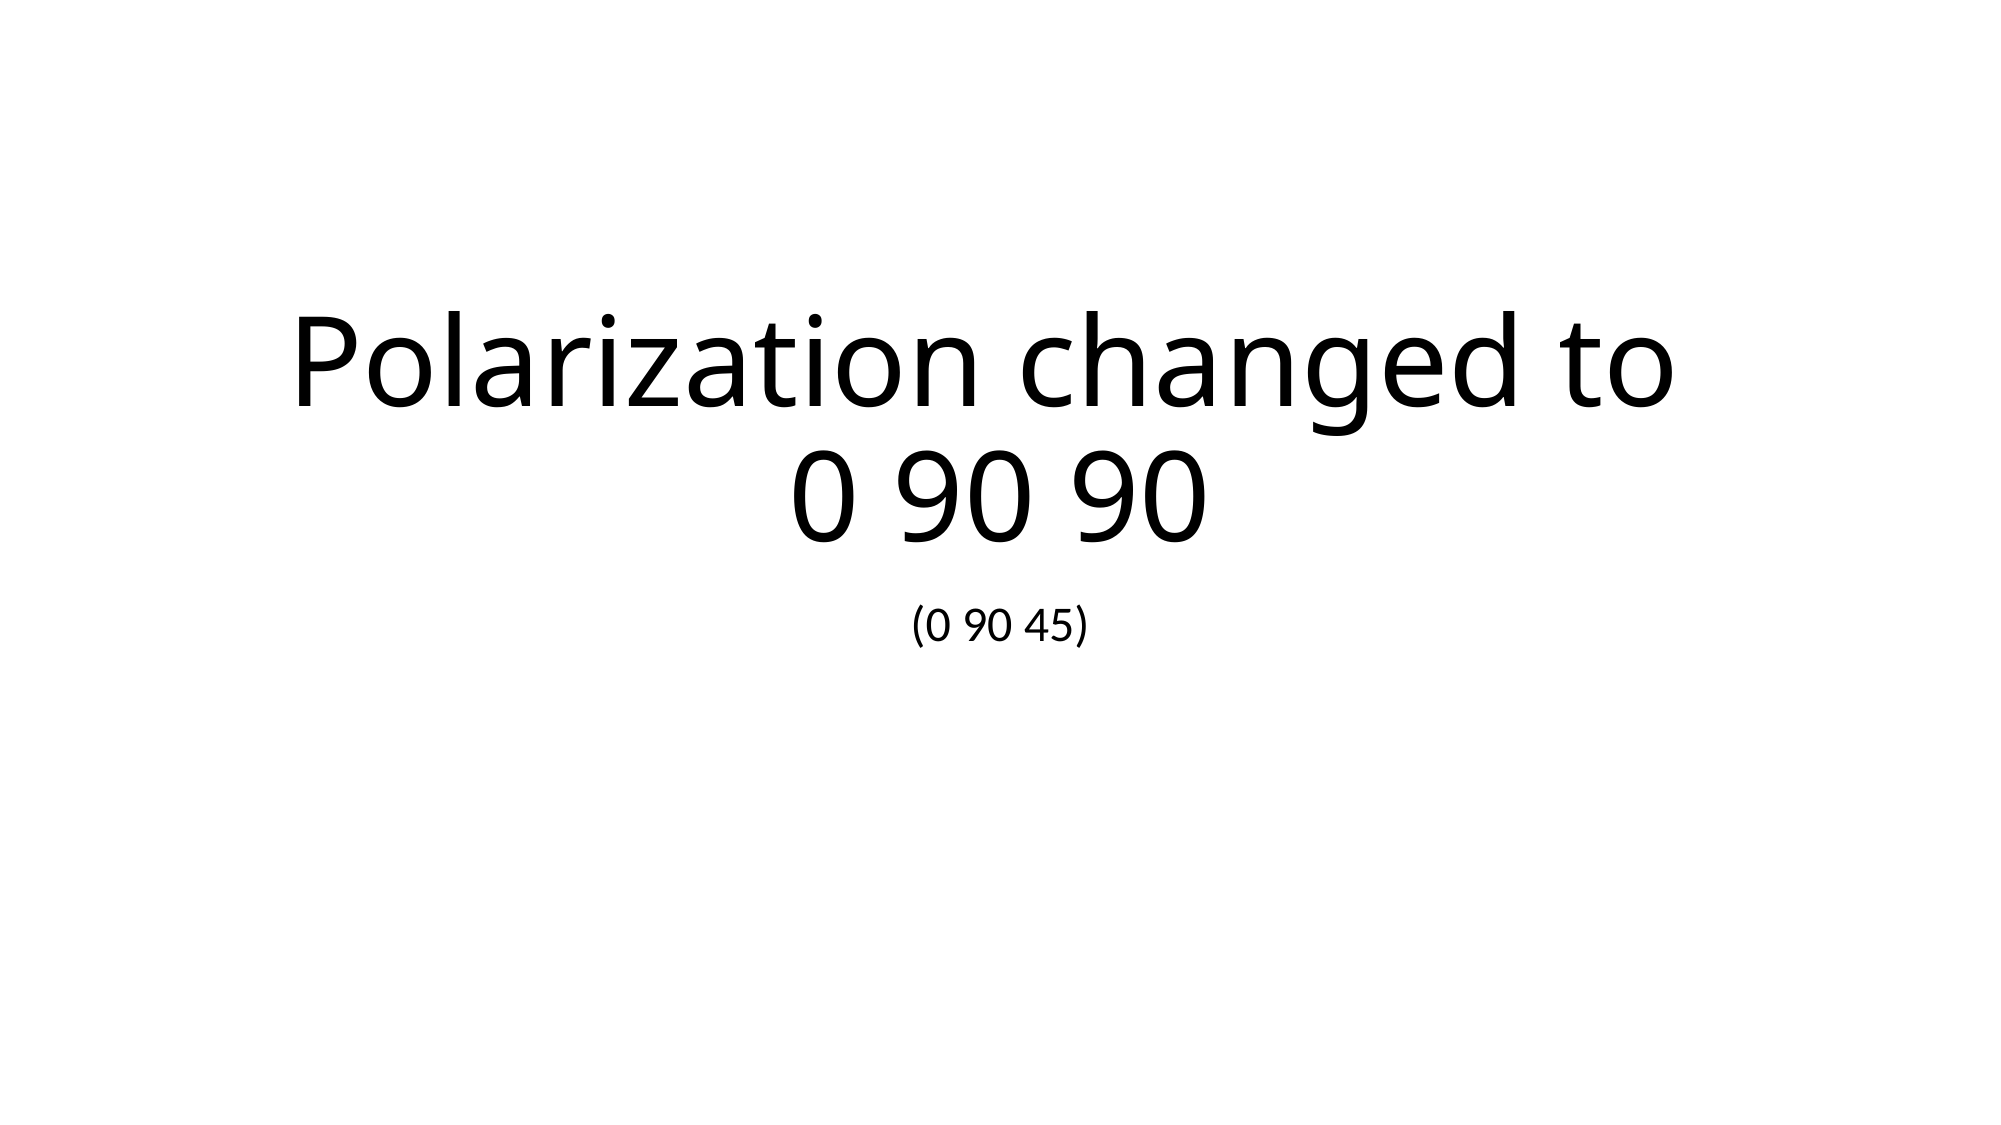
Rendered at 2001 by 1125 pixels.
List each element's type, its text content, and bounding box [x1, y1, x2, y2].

title Polarization changed to 0 90 90 [249, 184, 1750, 576]
subtitle (0 90 45) [249, 590, 1750, 863]
